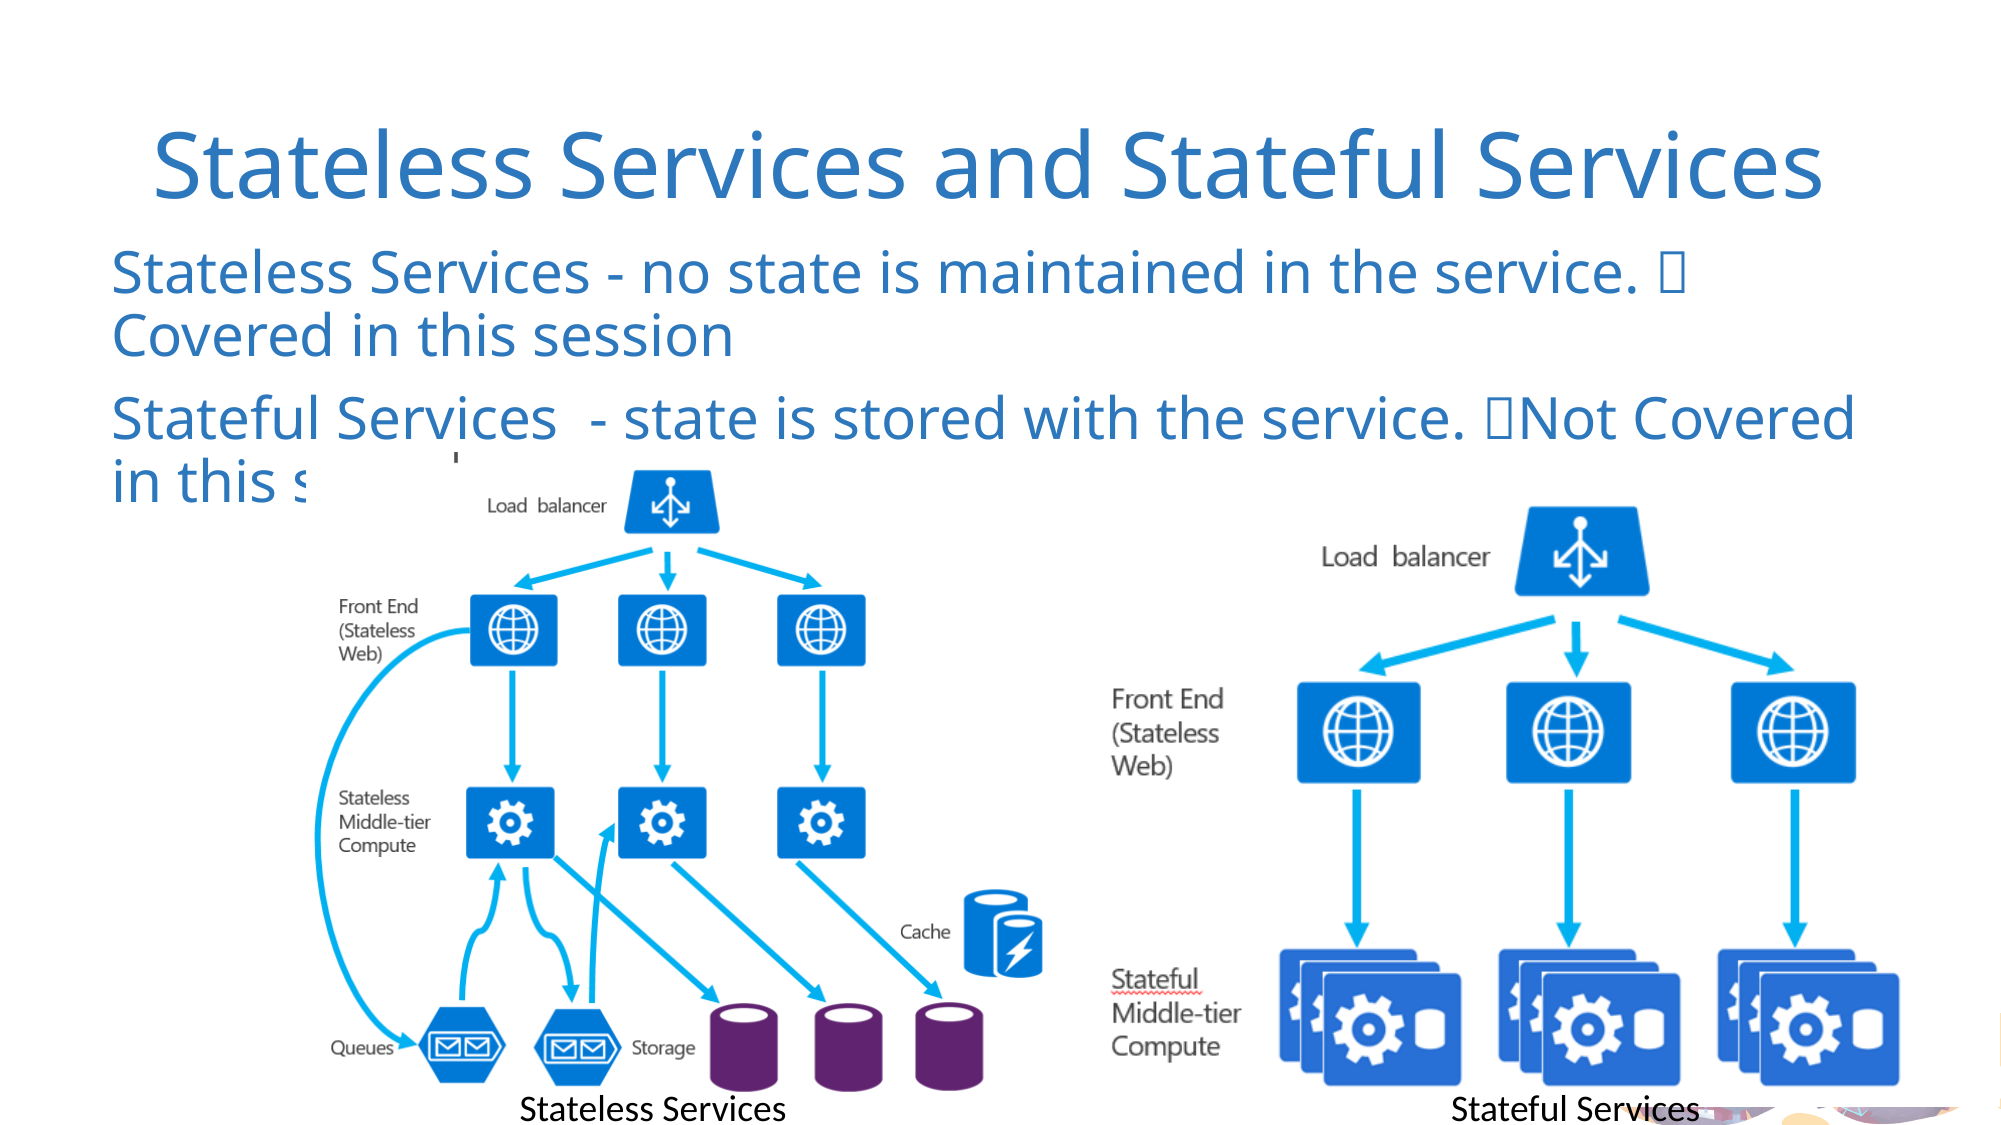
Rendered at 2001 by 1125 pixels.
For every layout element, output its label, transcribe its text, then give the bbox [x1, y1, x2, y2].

picture [1091, 501, 2000, 1108]
text_box Stateful Services [1436, 1108, 1716, 1125]
text_box Stateless Services [504, 1120, 802, 1125]
list Stateless Services - no state is maintained in the service.  Covered in this session Stateful Services - state is stored with the service. Not Covered in this session. [96, 235, 1904, 611]
title Stateless Services and Stateful Services [137, 59, 1863, 235]
picture [306, 452, 1055, 1120]
